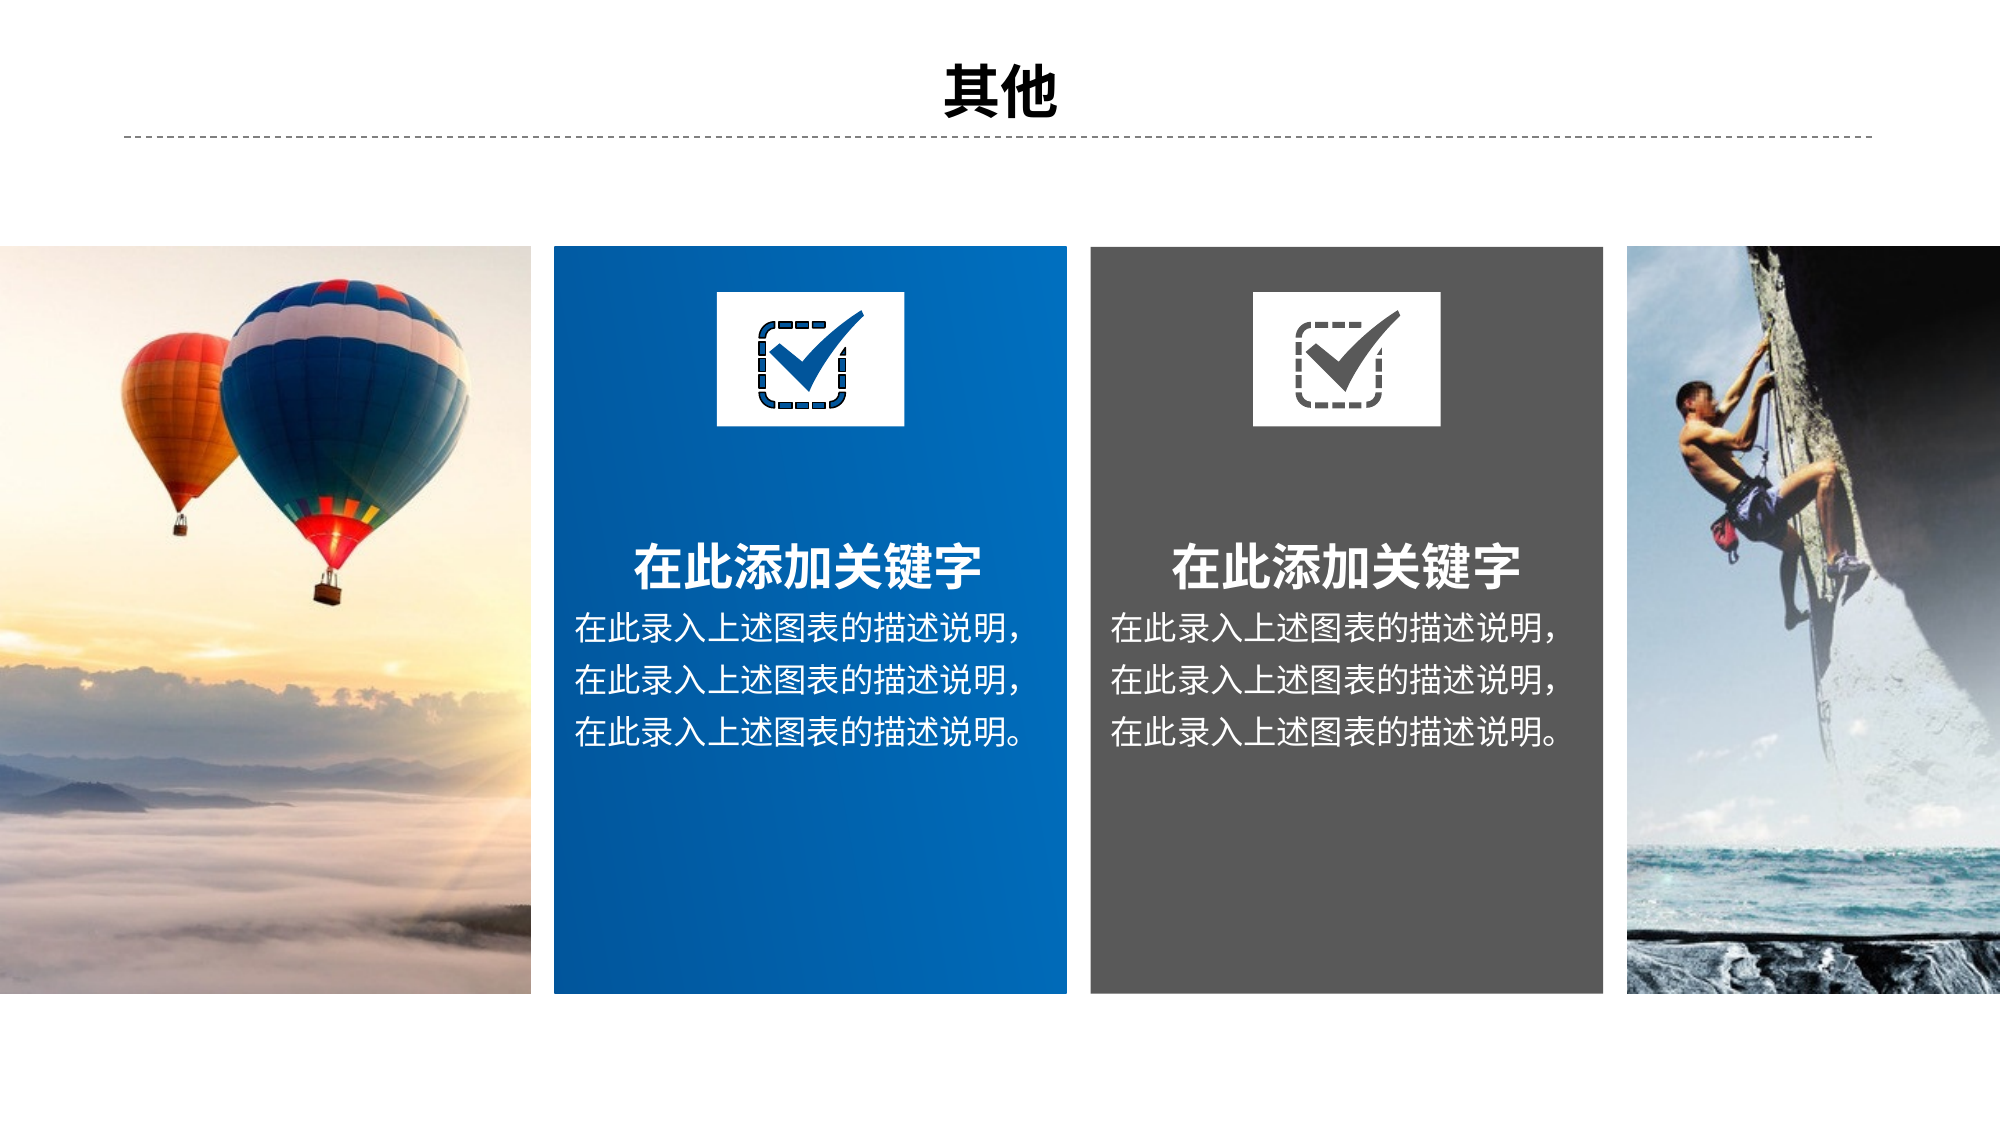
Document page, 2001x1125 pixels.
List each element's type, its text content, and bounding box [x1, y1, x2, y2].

text_box [1090, 246, 1604, 495]
picture [1627, 246, 2000, 994]
picture [0, 246, 531, 994]
text_box [1090, 761, 1604, 994]
text_box [554, 246, 1067, 994]
text_box 在此添加关键字 在此录入上述图表的描述说明，在此录入上述图表的描述说明，在此录入上述图表的描述说明。 [554, 495, 1063, 761]
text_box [1253, 292, 1441, 427]
text_box 在此添加关键字 在此录入上述图表的描述说明，在此录入上述图表的描述说明，在此录入上述图表的描述说明。 [1090, 495, 1604, 761]
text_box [716, 292, 905, 427]
text_box 其他 [586, 48, 1414, 133]
